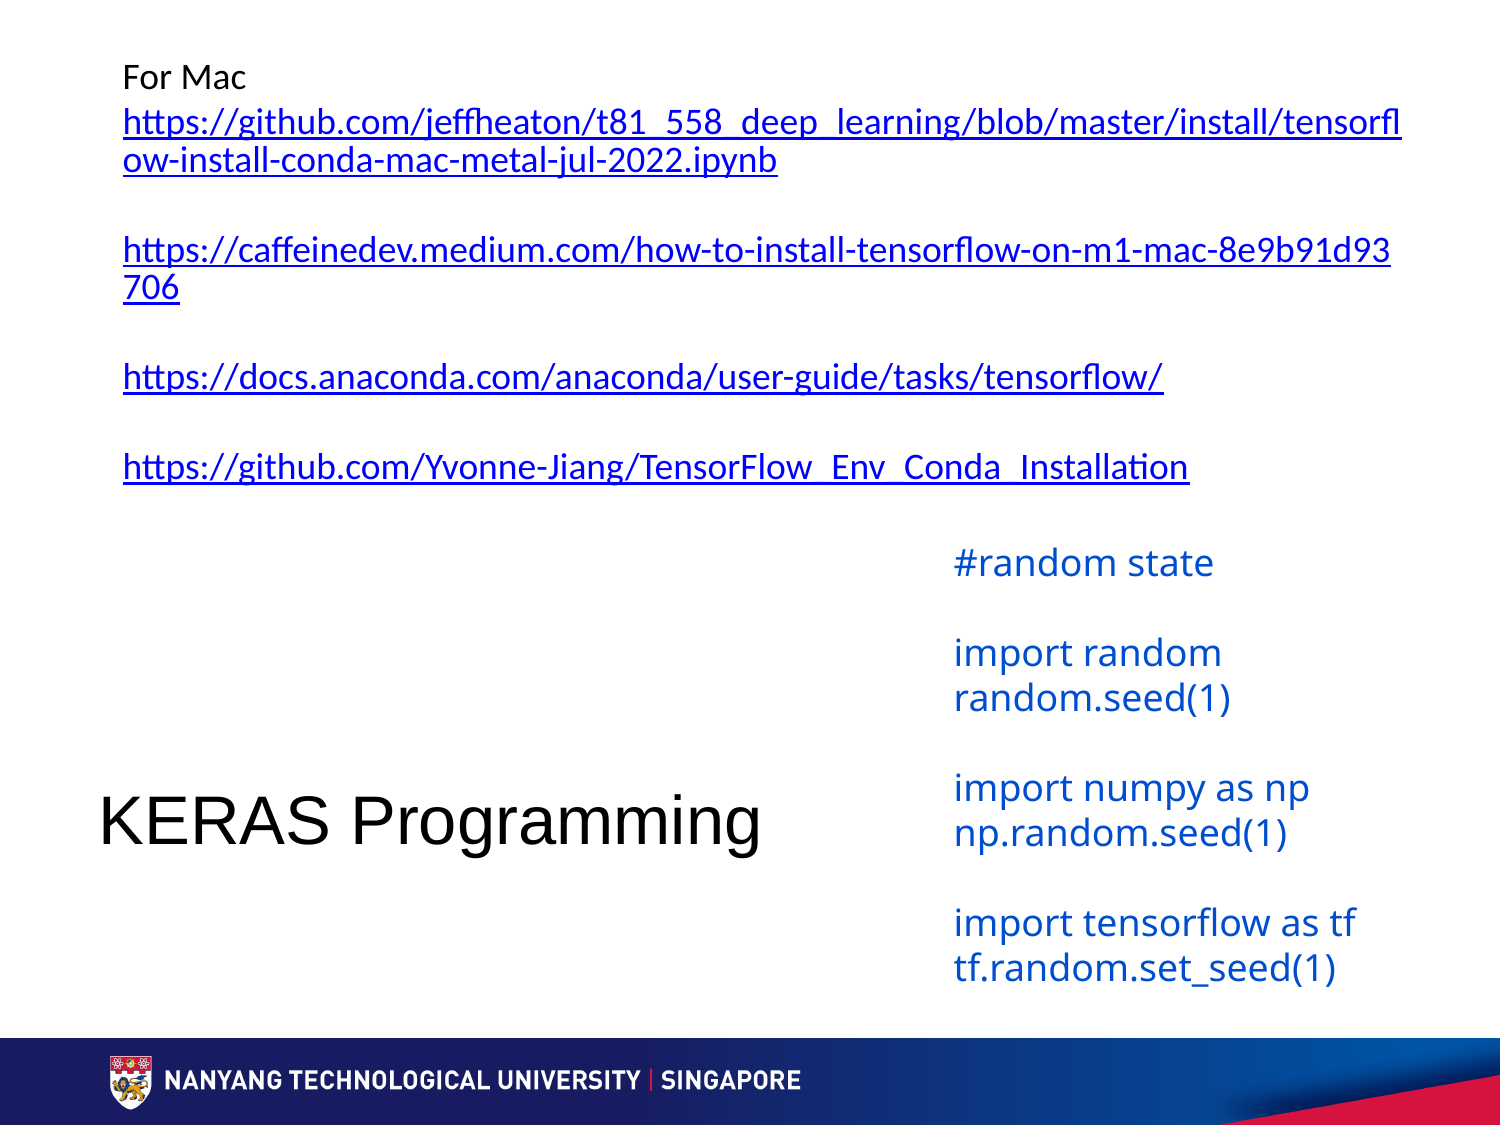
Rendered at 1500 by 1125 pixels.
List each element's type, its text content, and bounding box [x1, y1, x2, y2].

title KERAS Programming [83, 723, 938, 911]
text_box For Mac https://github.com/jeffheaton/t81_558_deep_learning/blob/master/install/tensorflow-install-conda-mac-metal-jul-2022.ipynb https://caffeinedev.medium.com/how-to-install-tensorflow-on-m1-mac-8e9b91d93706 https://docs.anaconda.com/anaconda/user-guide/tasks/tensorflow/ https://github.com/Yvonne-Jiang/TensorFlow_Env_Conda_Installation [108, 45, 1419, 510]
picture [0, 1038, 1500, 1125]
text_box #random state import random random.seed(1) import numpy as np np.random.seed(1) import tensorflow as tf tf.random.set_seed(1) [938, 531, 1500, 997]
